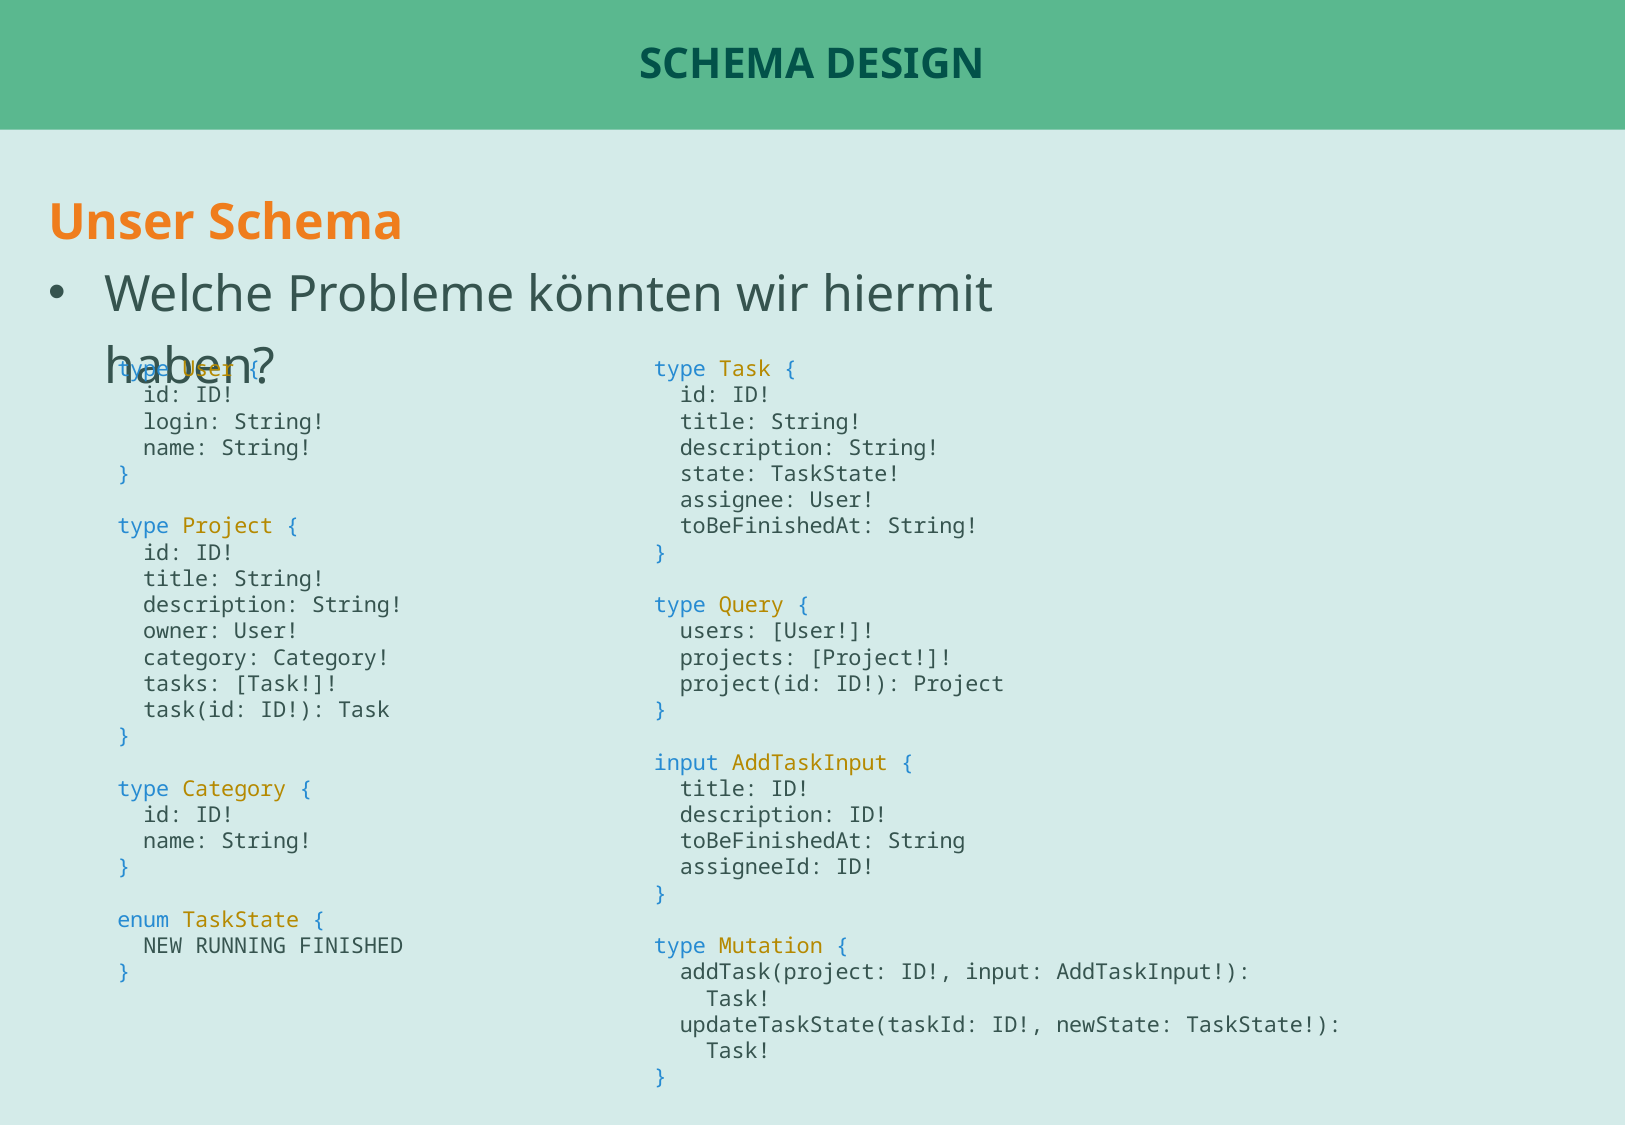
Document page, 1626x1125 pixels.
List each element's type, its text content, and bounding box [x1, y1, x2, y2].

text_box type Task { id: ID! title: String! description: String! state: TaskState! assignee: User! toBeFinishedAt: String! } type Query { users: [User!]! projects: [Project!]! project(id: ID!): Project } input AddTaskInput { title: ID! description: ID! toBeFinishedAt: String assigneeId: ID! } type Mutation { addTask(project: ID!, input: AddTaskInput!): Task! updateTaskState(taskId: ID!, newState: TaskState!): Task! } [639, 347, 1625, 1123]
text_box Unser Schema Welche Probleme könnten wir hiermit haben? [33, 169, 1121, 401]
text_box type User { id: ID! login: String! name: String! } type Project { id: ID! title: String! description: String! owner: User! category: Category! tasks: [Task!]! task(id: ID!): Task } type Category { id: ID! name: String! } enum TaskState { NEW RUNNING FINISHED } [102, 347, 639, 992]
title Schema Design [0, 0, 1625, 130]
